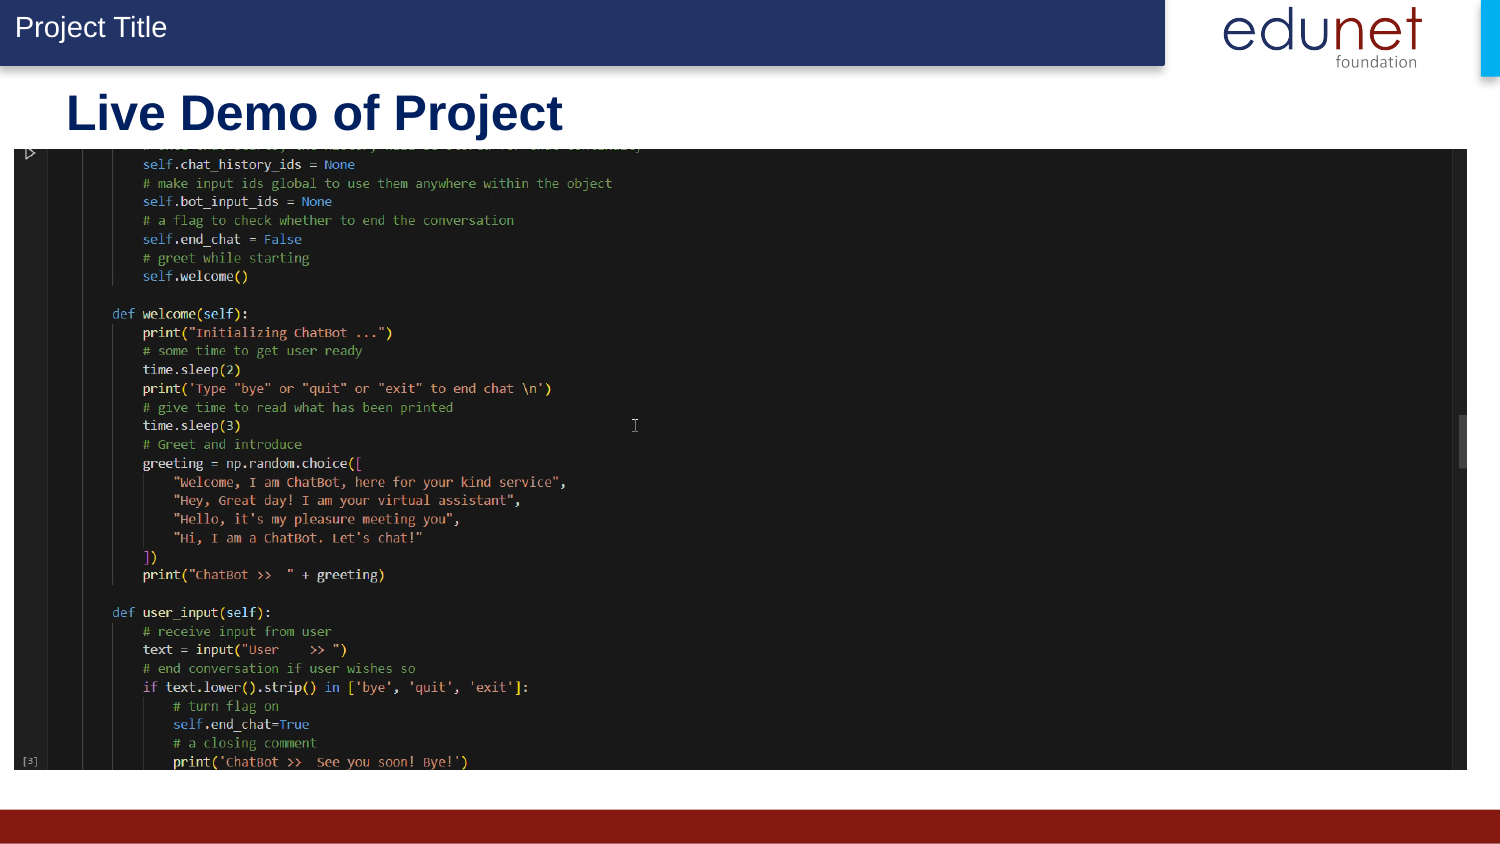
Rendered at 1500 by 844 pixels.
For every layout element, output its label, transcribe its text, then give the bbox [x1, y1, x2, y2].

title Live Demo of Project [51, 72, 1449, 147]
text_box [13, 148, 1468, 771]
picture [1219, 4, 1424, 72]
